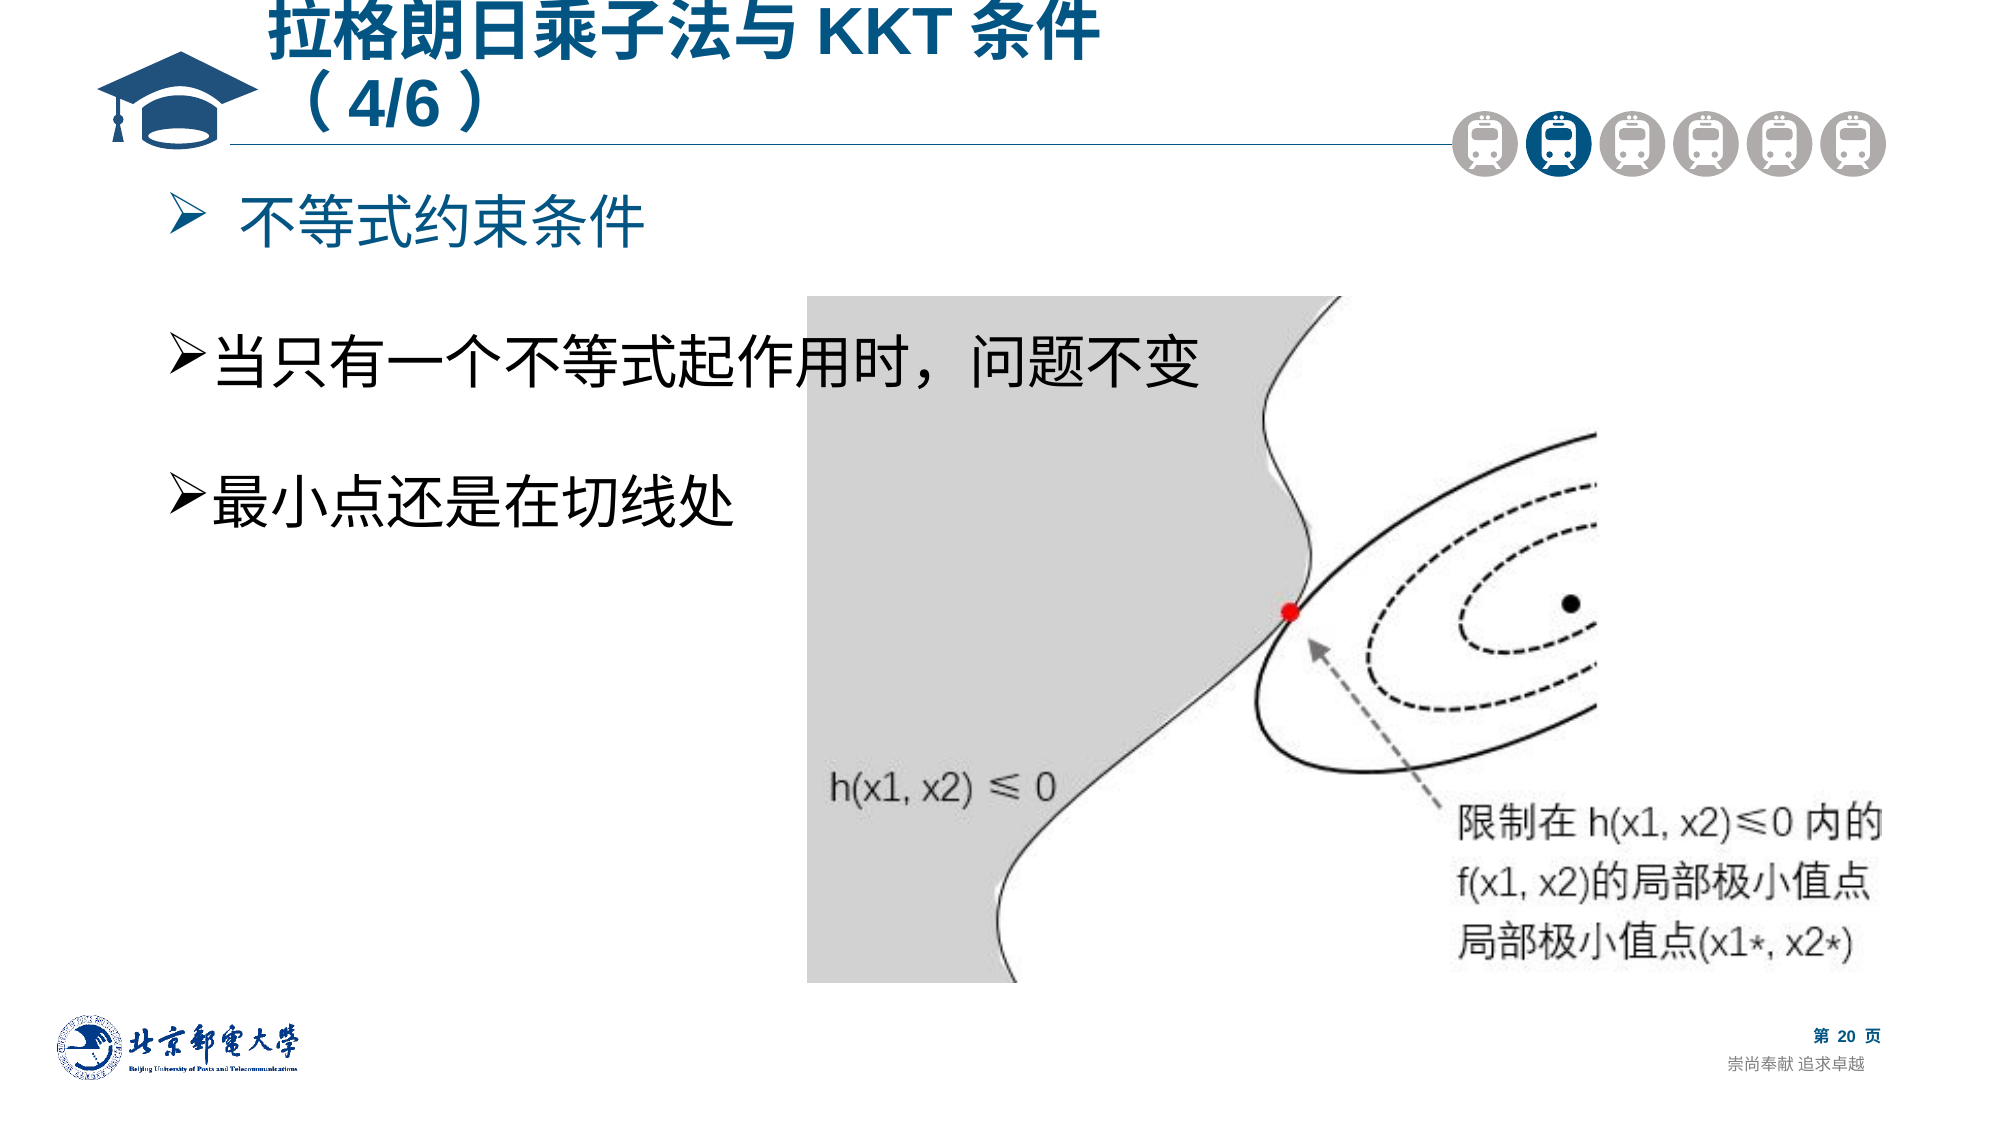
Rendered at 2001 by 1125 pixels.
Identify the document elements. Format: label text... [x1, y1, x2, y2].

picture [807, 296, 1882, 983]
slide_number 第 页 [1727, 1023, 1882, 1048]
list 拉格朗日乘子法与KKT条件（4/6） [266, 68, 1269, 142]
text_box 不等式约束条件 当只有一个不等式起作用时，问题不变 最小点还是在切线处 [150, 177, 1882, 543]
footer 崇尚奉献 追求卓越 [1727, 1055, 1882, 1076]
picture [50, 1009, 305, 1086]
